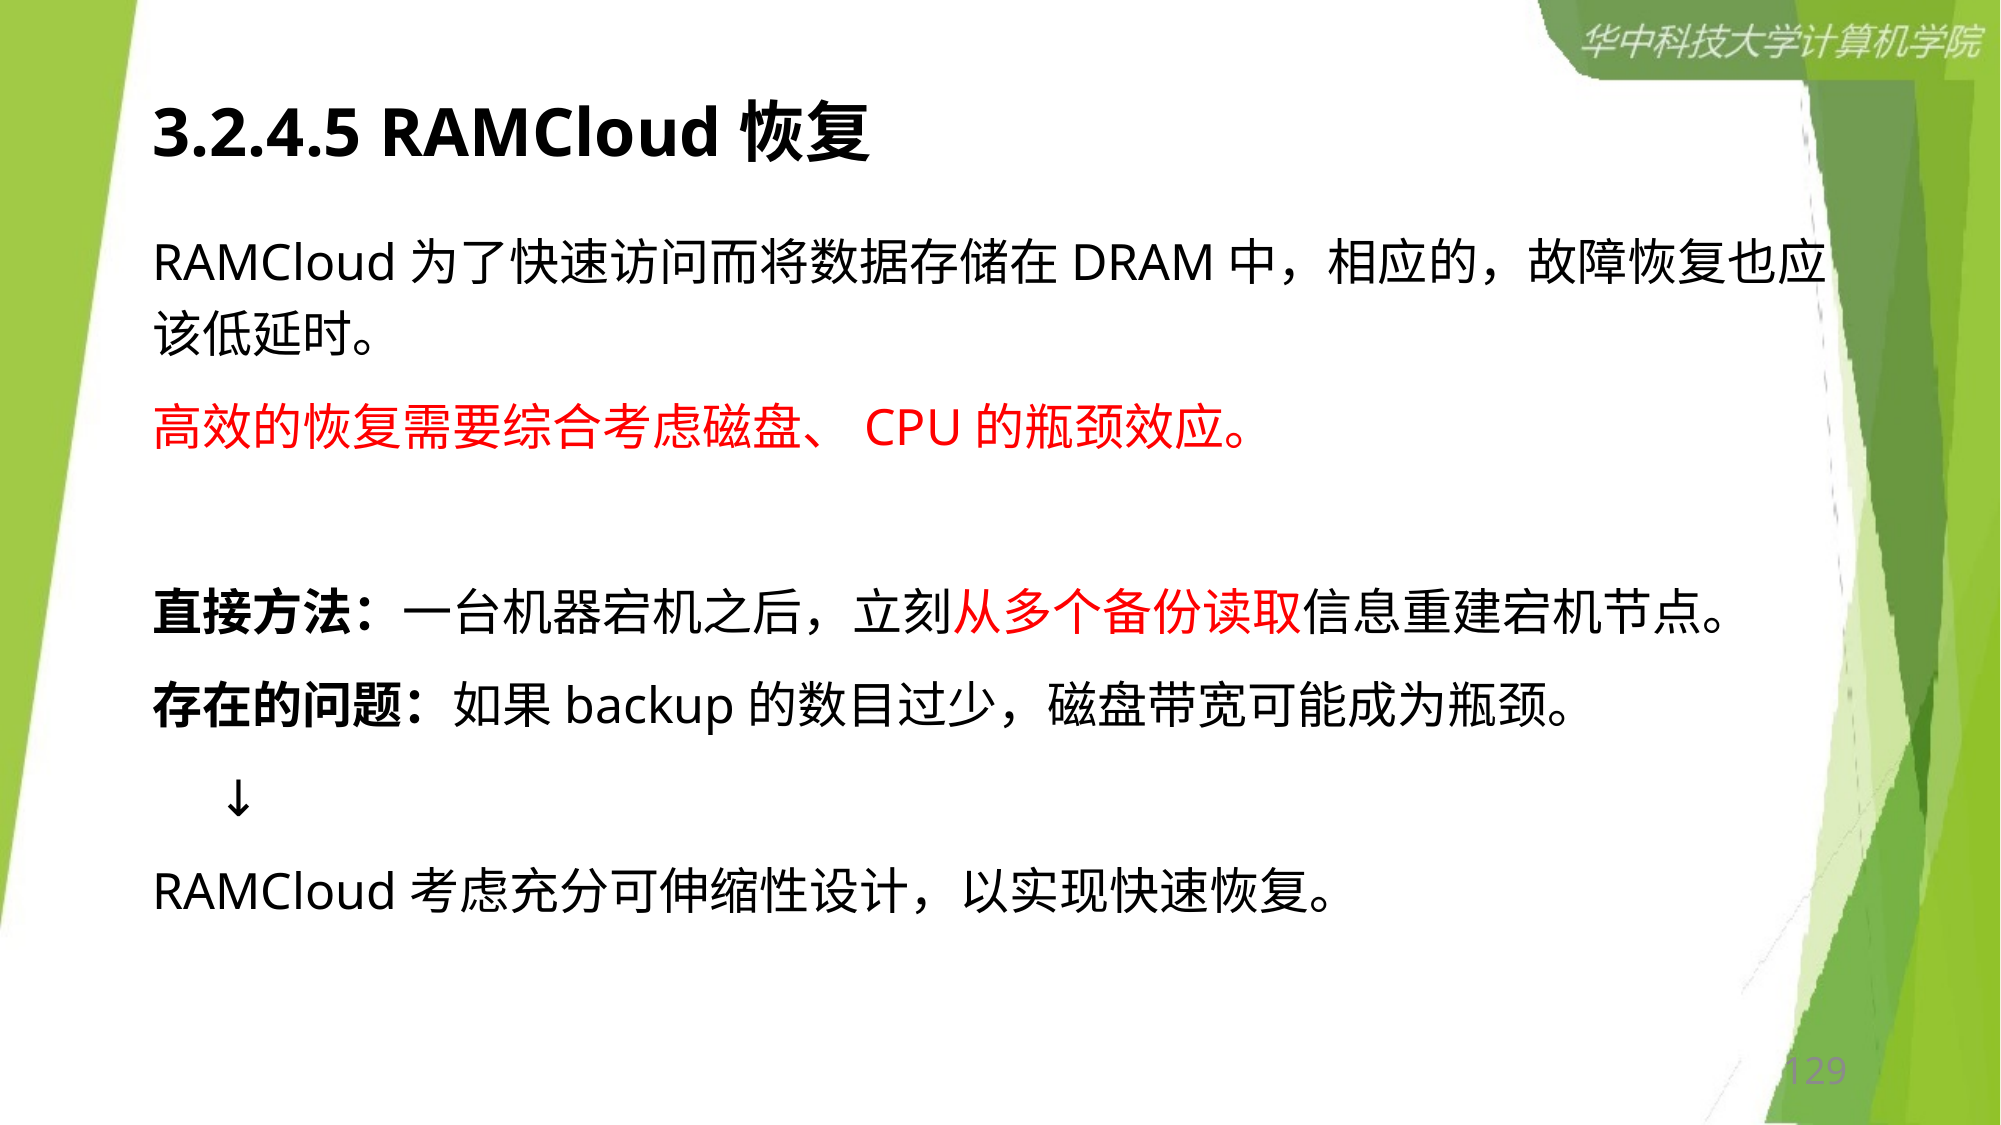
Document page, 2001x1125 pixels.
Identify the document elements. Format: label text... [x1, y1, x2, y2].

picture [0, 0, 2001, 1125]
slide_number 129 [1412, 1042, 1863, 1103]
list RAMCloud为了快速访问而将数据存储在DRAM中，相应的，故障恢复也应该低延时。 高效的恢复需要综合考虑磁盘、CPU的瓶颈效应。 直接方法：一台机器宕机之后，立刻从多个备份读取信息重建宕机节点。 存在的问题：如果backup的数目过少，磁盘带宽可能成为瓶颈。 ↓ RAMCloud考虑充分可伸缩性设计，以实现快速恢复。 [137, 210, 1863, 960]
title 3.2.4.5 RAMCloud恢复 [137, 59, 1863, 210]
